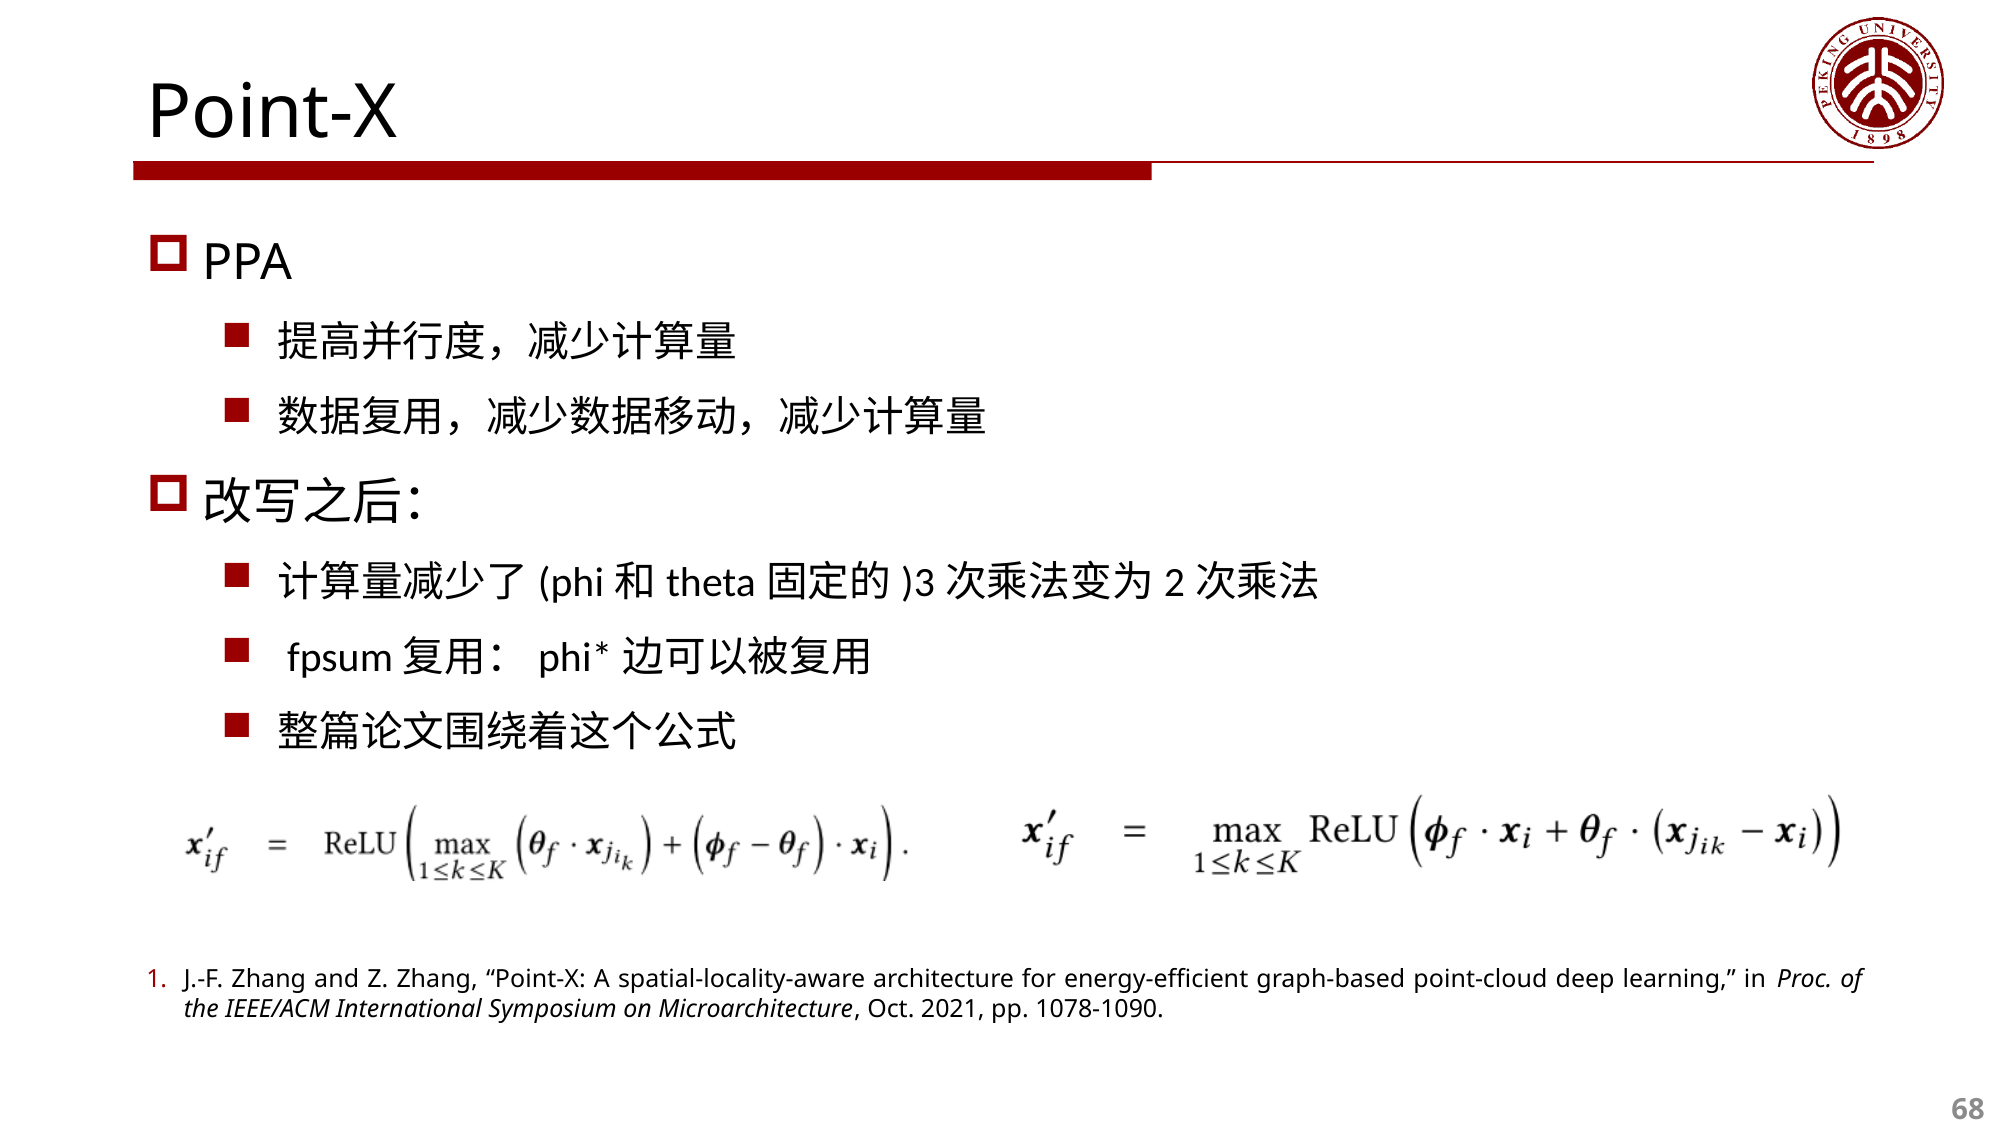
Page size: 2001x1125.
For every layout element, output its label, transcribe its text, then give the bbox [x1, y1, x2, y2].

picture [1812, 17, 1944, 149]
picture [999, 785, 1852, 881]
slide_number 68 [1912, 1074, 2000, 1125]
list J.-F. Zhang and Z. Zhang, “Point-X: A spatial-locality-aware architecture for energy-efficient graph-based point-cloud deep learning,” in Proc. of the IEEE/ACM International Symposium on Microarchitecture, Oct. 2021, pp. 1078-1090. [146, 962, 1863, 1024]
list PPA 提高并行度，减少计算量 数据复用，减少数据移动，减少计算量 改写之后： 计算量减少了(phi和theta固定的)3次乘法变为2次乘法 fpsum复用：phi*边可以被复用 整篇论文围绕着这个公式 [146, 200, 1863, 943]
title Point-X [146, 62, 1771, 154]
picture [149, 798, 938, 881]
